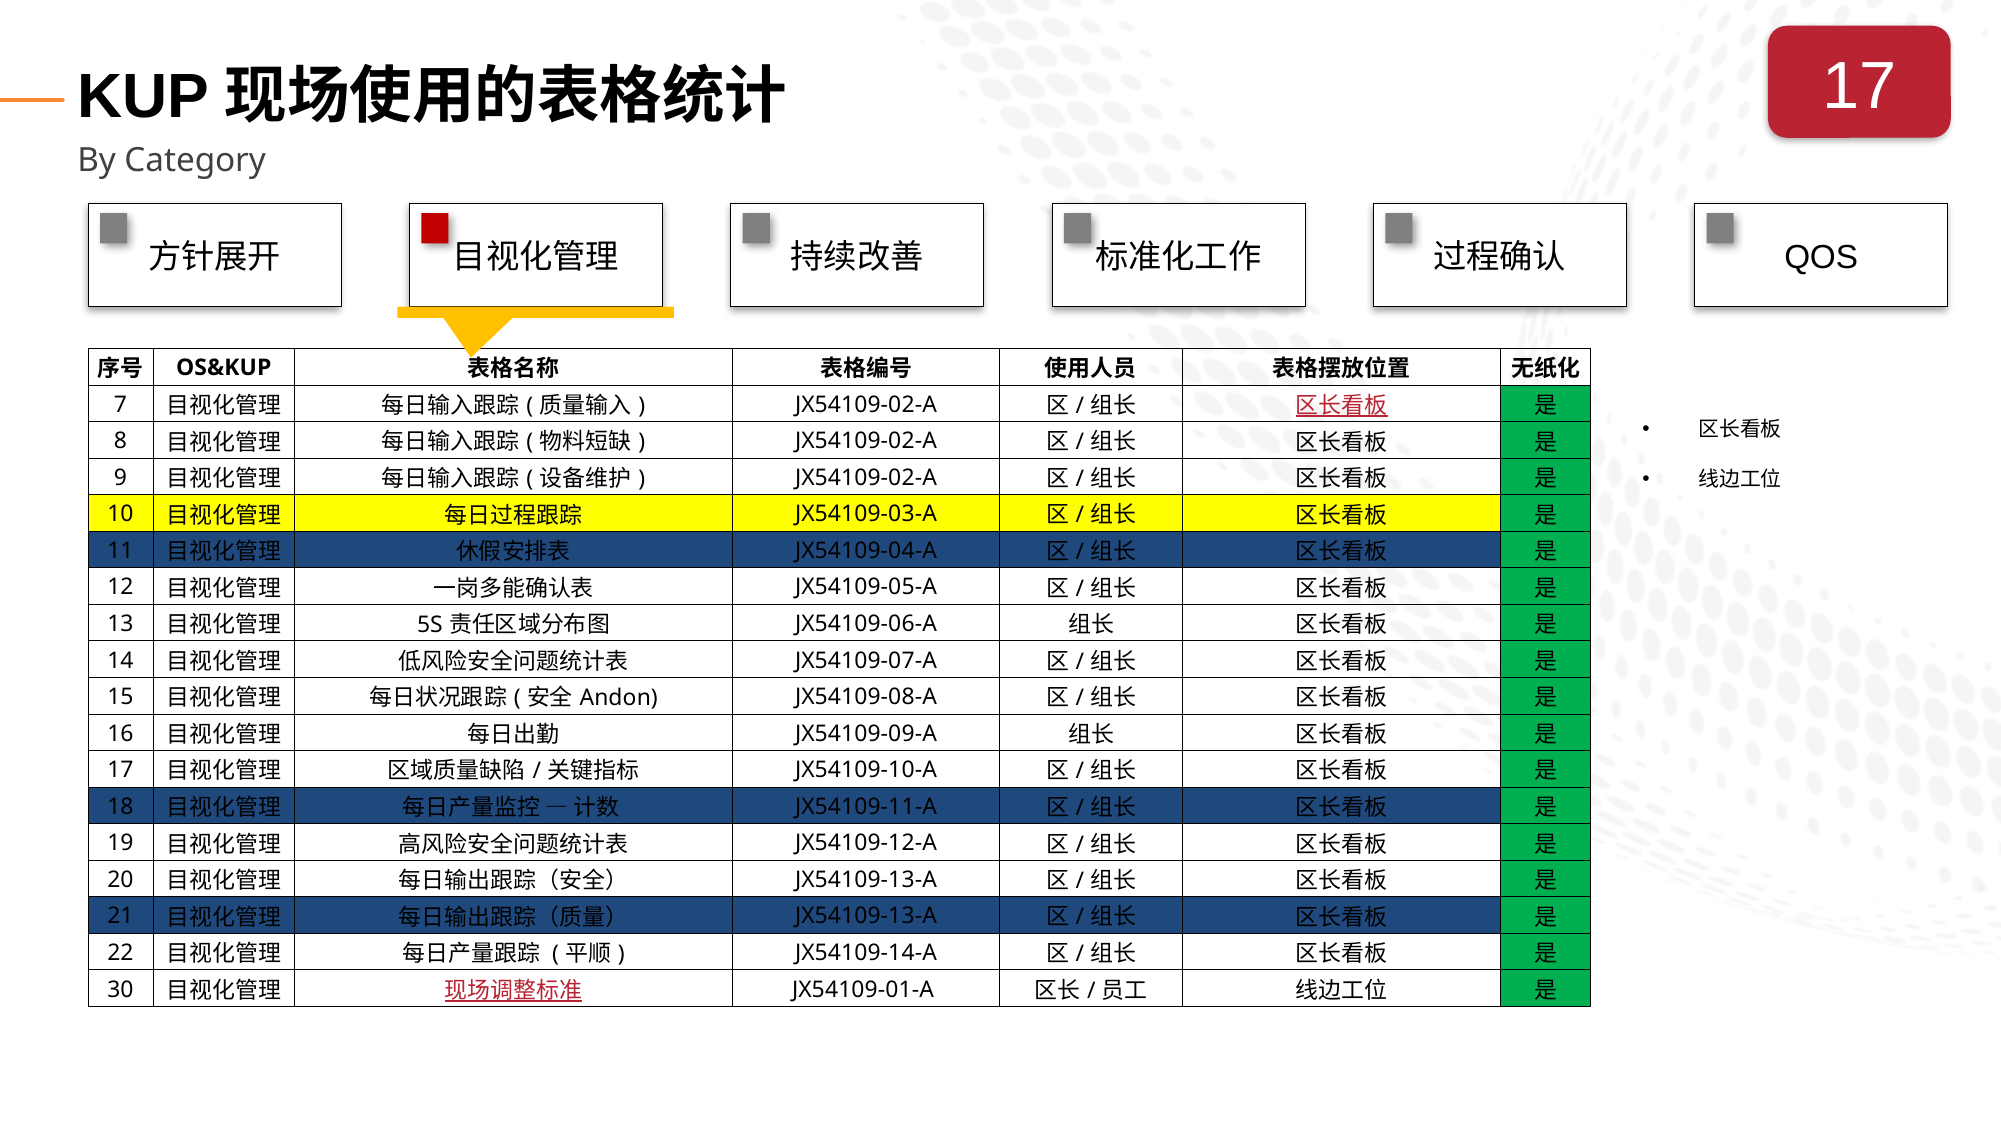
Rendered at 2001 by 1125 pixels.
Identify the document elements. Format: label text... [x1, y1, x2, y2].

table_cell 区/组长 [1000, 861, 1182, 896]
table_cell 区/组长 [1000, 824, 1182, 860]
table_cell 区长看板 [1183, 788, 1500, 823]
table_header 无纸化 [1501, 349, 1590, 385]
table_cell 区长看板 [1183, 824, 1500, 860]
table_cell 区/组长 [1000, 934, 1182, 969]
table_cell 区/组长 [1000, 678, 1182, 714]
table_cell 7 [89, 386, 153, 421]
table_cell 22 [89, 934, 153, 969]
text_box [397, 306, 674, 358]
table_cell 目视化管理 [154, 897, 294, 933]
table_header OS&KUP [154, 349, 294, 385]
table_cell 区长看板 [1183, 568, 1500, 604]
table_cell 组长 [1000, 605, 1182, 640]
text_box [730, 203, 985, 308]
table_cell 目视化管理 [154, 970, 294, 1006]
table_cell 11 [89, 532, 153, 567]
table_cell 是 [1501, 422, 1590, 458]
table_cell 区/组长 [1000, 897, 1182, 933]
table_cell 区长看板 [1183, 861, 1500, 896]
table_cell 15 [89, 678, 153, 714]
table_header 使用人员 [1000, 349, 1182, 385]
table_cell 区长看板 [1183, 422, 1500, 458]
table_cell 区长看板 [1183, 715, 1500, 750]
table_cell 12 [89, 568, 153, 604]
table_cell 目视化管理 [154, 824, 294, 860]
table_cell 区长看板 [1183, 532, 1500, 567]
table_cell 区长看板 [1183, 897, 1500, 933]
table_cell 区长看板 [1183, 386, 1500, 421]
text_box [87, 203, 342, 308]
table_cell 区域质量缺陷/关键指标 [295, 751, 732, 787]
table_cell 每日出勤 [295, 715, 732, 750]
table_header 序号 [89, 349, 153, 385]
table_cell 区长看板 [1183, 495, 1500, 531]
table_cell JX54109-02-A [733, 459, 999, 494]
table_cell 一岗多能确认表 [295, 568, 732, 604]
table_header 表格摆放位置 [1183, 349, 1500, 385]
table_cell JX54109-04-A [733, 532, 999, 567]
table_cell JX54109-03-A [733, 495, 999, 531]
table_cell 是 [1501, 641, 1590, 677]
table_cell JX54109-09-A [733, 715, 999, 750]
table_cell 目视化管理 [154, 459, 294, 494]
table_cell 线边工位 [1183, 970, 1500, 1006]
table_cell 是 [1501, 605, 1590, 640]
table_cell 每日输入跟踪(物料短缺) [295, 422, 732, 458]
table_cell 目视化管理 [154, 751, 294, 787]
table_cell 目视化管理 [154, 495, 294, 531]
table_cell 区/组长 [1000, 459, 1182, 494]
table_cell 区/组长 [1000, 751, 1182, 787]
table_cell 目视化管理 [154, 532, 294, 567]
table_cell 区/组长 [1000, 568, 1182, 604]
table_header 表格名称 [295, 349, 732, 385]
table_cell 每日产量跟踪 (平顺) [295, 934, 732, 969]
table_header 表格编号 [733, 349, 999, 385]
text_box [1694, 203, 1948, 308]
table_cell 区/组长 [1000, 386, 1182, 421]
table_cell 区/组长 [1000, 495, 1182, 531]
table_cell 17 [89, 751, 153, 787]
table_cell 是 [1501, 861, 1590, 896]
table_cell 是 [1501, 824, 1590, 860]
table_cell 目视化管理 [154, 861, 294, 896]
table_cell 16 [89, 715, 153, 750]
table_cell 是 [1501, 715, 1590, 750]
table_cell 是 [1501, 934, 1590, 969]
table_cell 区长看板 [1183, 605, 1500, 640]
table_cell 高风险安全问题统计表 [295, 824, 732, 860]
table_cell 区长看板 [1183, 641, 1500, 677]
table_cell 区/组长 [1000, 788, 1182, 823]
table_cell 休假安排表 [295, 532, 732, 567]
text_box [1373, 203, 1627, 308]
table_cell JX54109-14-A [733, 934, 999, 969]
table_cell 区长看板 [1183, 934, 1500, 969]
table_cell 目视化管理 [154, 641, 294, 677]
table_cell 区长看板 [1183, 751, 1500, 787]
table_cell 20 [89, 861, 153, 896]
table_cell 9 [89, 459, 153, 494]
table_cell 每日输出跟踪（质量） [295, 897, 732, 933]
table_cell JX54109-02-A [733, 386, 999, 421]
table_cell 是 [1501, 495, 1590, 531]
table_cell JX54109-05-A [733, 568, 999, 604]
table_cell 每日产量监控 — 计数 [295, 788, 732, 823]
table_cell 现场调整标准 [295, 970, 732, 1006]
table_cell 区长/员工 [1000, 970, 1182, 1006]
table_cell 低风险安全问题统计表 [295, 641, 732, 677]
table_cell 5S责任区域分布图 [295, 605, 732, 640]
table_cell 13 [89, 605, 153, 640]
table_cell 是 [1501, 897, 1590, 933]
table_cell 8 [89, 422, 153, 458]
table_cell 每日输入跟踪(质量输入) [295, 386, 732, 421]
table_cell 区长看板 [1183, 459, 1500, 494]
table_cell 每日输入跟踪(设备维护) [295, 459, 732, 494]
title KUP现场使用的表格统计 [62, 0, 1938, 138]
table_cell 区/组长 [1000, 532, 1182, 567]
table_cell 目视化管理 [154, 788, 294, 823]
table_cell JX54109-02-A [733, 422, 999, 458]
list By Category [62, 138, 1938, 180]
table_cell 每日状况跟踪(安全Andon) [295, 678, 732, 714]
table_cell JX54109-13-A [733, 861, 999, 896]
table_cell JX54109-07-A [733, 641, 999, 677]
table_cell 21 [89, 897, 153, 933]
table_cell 19 [89, 824, 153, 860]
table_cell 是 [1501, 970, 1590, 1006]
table_cell 区/组长 [1000, 422, 1182, 458]
table_cell 目视化管理 [154, 605, 294, 640]
table_cell 目视化管理 [154, 568, 294, 604]
table_cell 每日输出跟踪（安全） [295, 861, 732, 896]
table_cell JX54109-10-A [733, 751, 999, 787]
table_cell 组长 [1000, 715, 1182, 750]
table_cell 区长看板 [1183, 678, 1500, 714]
table_cell 是 [1501, 459, 1590, 494]
table_cell 目视化管理 [154, 386, 294, 421]
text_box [1051, 203, 1306, 308]
table_cell 是 [1501, 788, 1590, 823]
table_cell 每日过程跟踪 [295, 495, 732, 531]
table_cell 是 [1501, 568, 1590, 604]
table_cell 10 [89, 495, 153, 531]
table_cell JX54109-12-A [733, 824, 999, 860]
table_cell 是 [1501, 386, 1590, 421]
table_cell 是 [1501, 532, 1590, 567]
table_cell 是 [1501, 678, 1590, 714]
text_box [409, 203, 663, 308]
table_cell JX54109-08-A [733, 678, 999, 714]
table_cell 目视化管理 [154, 422, 294, 458]
table_cell 14 [89, 641, 153, 677]
table_cell JX54109-01-A [733, 970, 999, 1006]
table_cell JX54109-11-A [733, 788, 999, 823]
table_cell JX54109-13-A [733, 897, 999, 933]
table_cell 目视化管理 [154, 934, 294, 969]
text_box 区长看板 线边工位 [1627, 408, 1797, 523]
table_cell 目视化管理 [154, 678, 294, 714]
table_cell 区/组长 [1000, 641, 1182, 677]
table_cell JX54109-06-A [733, 605, 999, 640]
table_cell 目视化管理 [154, 715, 294, 750]
text_box 17 [1767, 25, 1951, 138]
table_cell 18 [89, 788, 153, 823]
table_cell 是 [1501, 751, 1590, 787]
table_cell 30 [89, 970, 153, 1006]
